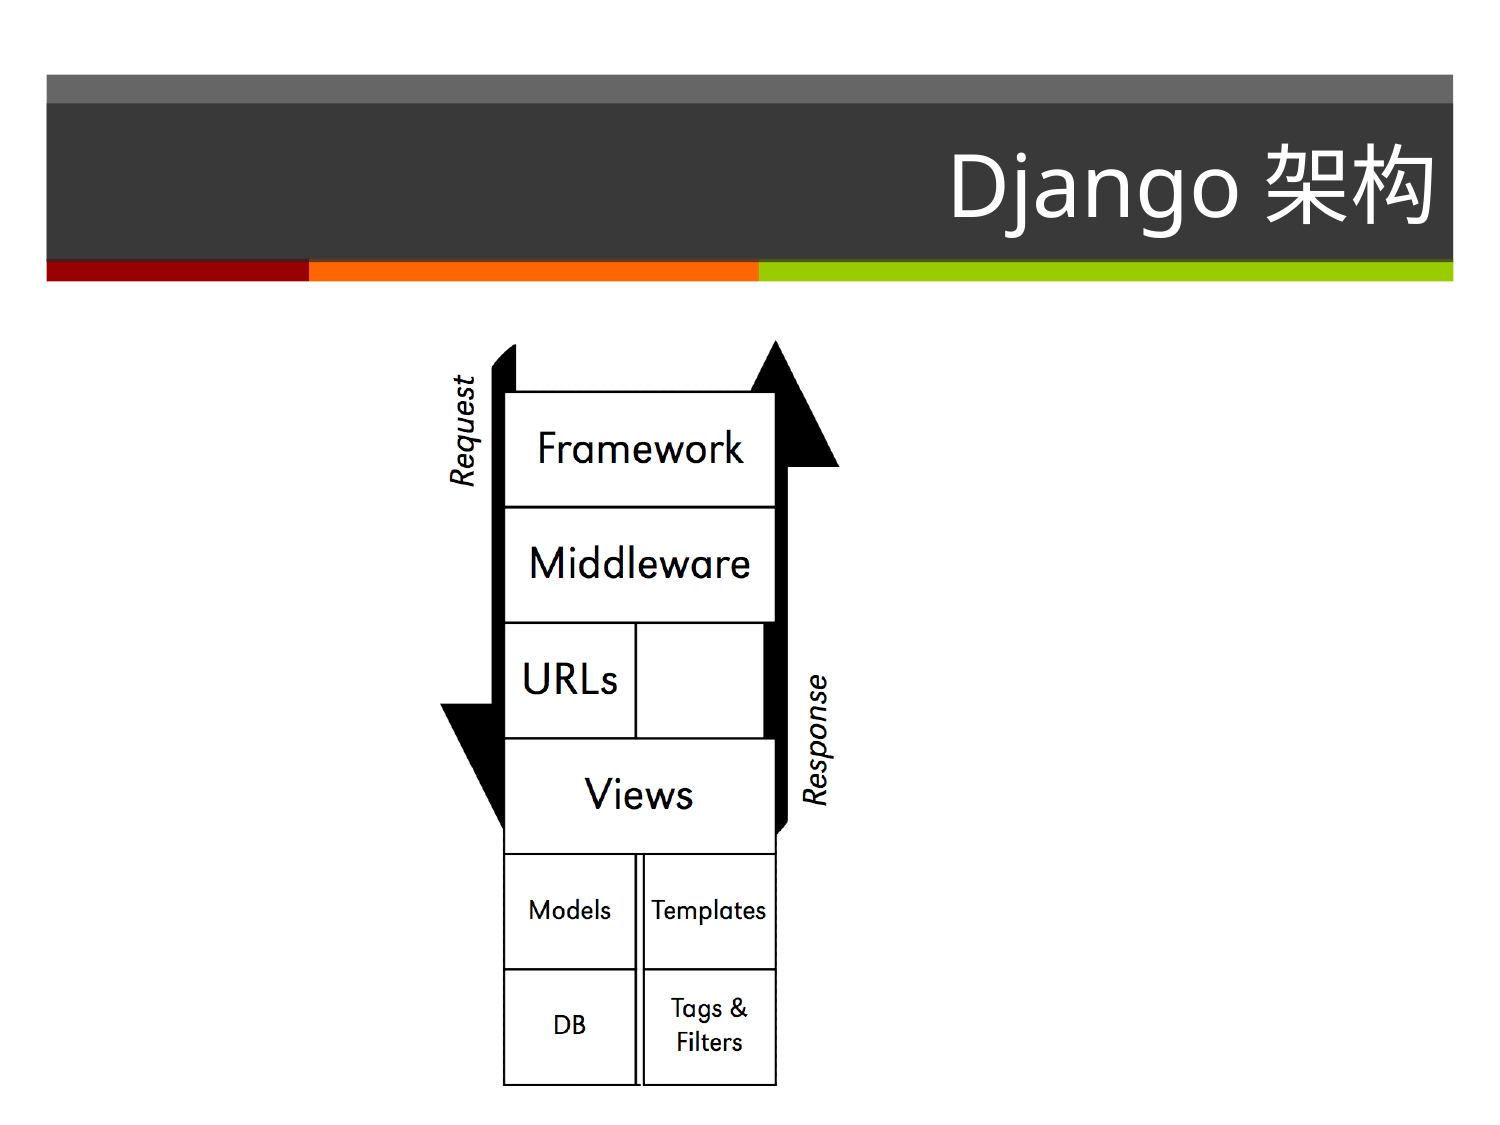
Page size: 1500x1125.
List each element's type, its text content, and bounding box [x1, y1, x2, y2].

picture [415, 307, 859, 1103]
title Django架构 [46, 103, 1454, 263]
